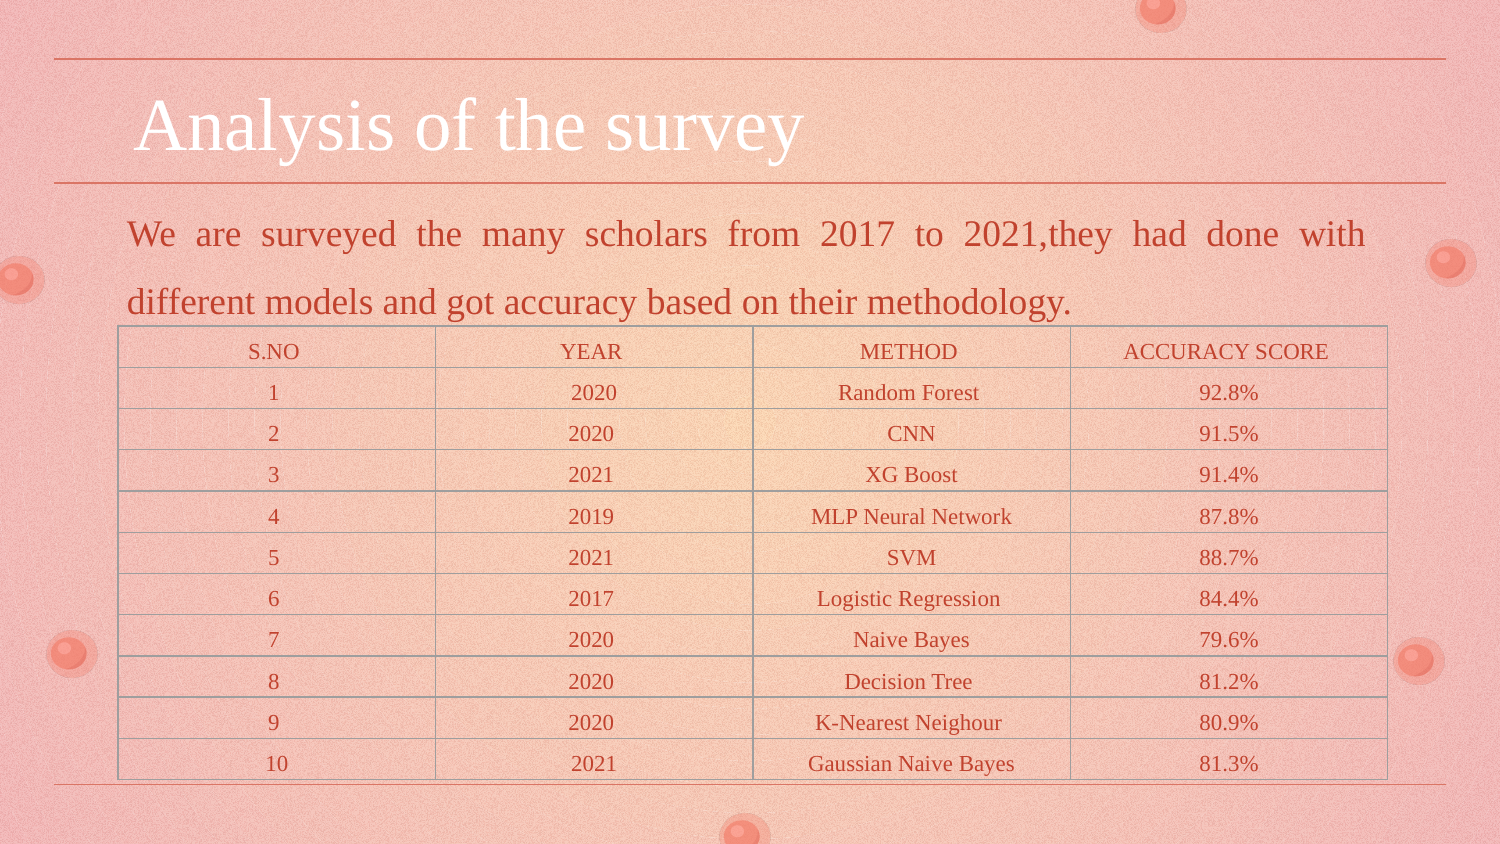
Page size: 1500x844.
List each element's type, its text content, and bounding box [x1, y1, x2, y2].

table_cell SVM [754, 533, 1070, 573]
table_cell 91.5% [1071, 409, 1387, 449]
table_header ACCURACY SCORE [1071, 327, 1387, 367]
table_cell 2021 [436, 450, 752, 490]
table_cell 2020 [436, 409, 752, 449]
table_header S.NO [119, 327, 435, 367]
table_cell 8 [119, 657, 435, 696]
table_cell 81.2% [1071, 657, 1387, 696]
table_cell 2020 [436, 657, 752, 696]
table_cell 79.6% [1071, 615, 1387, 655]
table_cell 2021 [436, 739, 752, 779]
text_box We are surveyed the many scholars from 2017 to 2021,they had done with different models and got accuracy based on their methodology. [112, 179, 1382, 437]
table_cell MLP Neural Network [754, 492, 1070, 532]
table_cell K-Nearest Neighour [754, 698, 1070, 738]
table_cell 88.7% [1071, 533, 1387, 573]
table_cell 2020 [436, 698, 752, 738]
table_cell 2021 [436, 533, 752, 573]
table_cell 2 [119, 409, 435, 449]
table_cell 92.8% [1071, 368, 1387, 408]
table_cell XG Boost [754, 450, 1070, 490]
table_cell 9 [119, 698, 435, 738]
table_cell 91.4% [1071, 450, 1387, 490]
table_header YEAR [436, 327, 752, 367]
table_header METHOD [754, 327, 1070, 367]
table_cell Random Forest [754, 368, 1070, 408]
table_cell Gaussian Naive Bayes [754, 739, 1070, 779]
table_cell 2020 [436, 368, 752, 408]
table_cell 6 [119, 574, 435, 614]
table_cell Naive Bayes [754, 615, 1070, 655]
table_cell 7 [119, 615, 435, 655]
table_cell 4 [119, 492, 435, 532]
table_cell 80.9% [1071, 698, 1387, 738]
table_cell 2019 [436, 492, 752, 532]
table_cell CNN [754, 409, 1070, 449]
table_cell 10 [119, 739, 435, 779]
table_cell 5 [119, 533, 435, 573]
table_cell 3 [119, 450, 435, 490]
table_cell 1 [119, 368, 435, 408]
table_cell 2017 [436, 574, 752, 614]
table_cell Decision Tree [754, 657, 1070, 696]
table_cell 81.3% [1071, 739, 1387, 779]
table_cell Logistic Regression [754, 574, 1070, 614]
table_cell 84.4% [1071, 574, 1387, 614]
table_cell 87.8% [1071, 492, 1387, 532]
table_cell 2020 [436, 615, 752, 655]
title Analysis of the survey [118, 88, 1382, 153]
